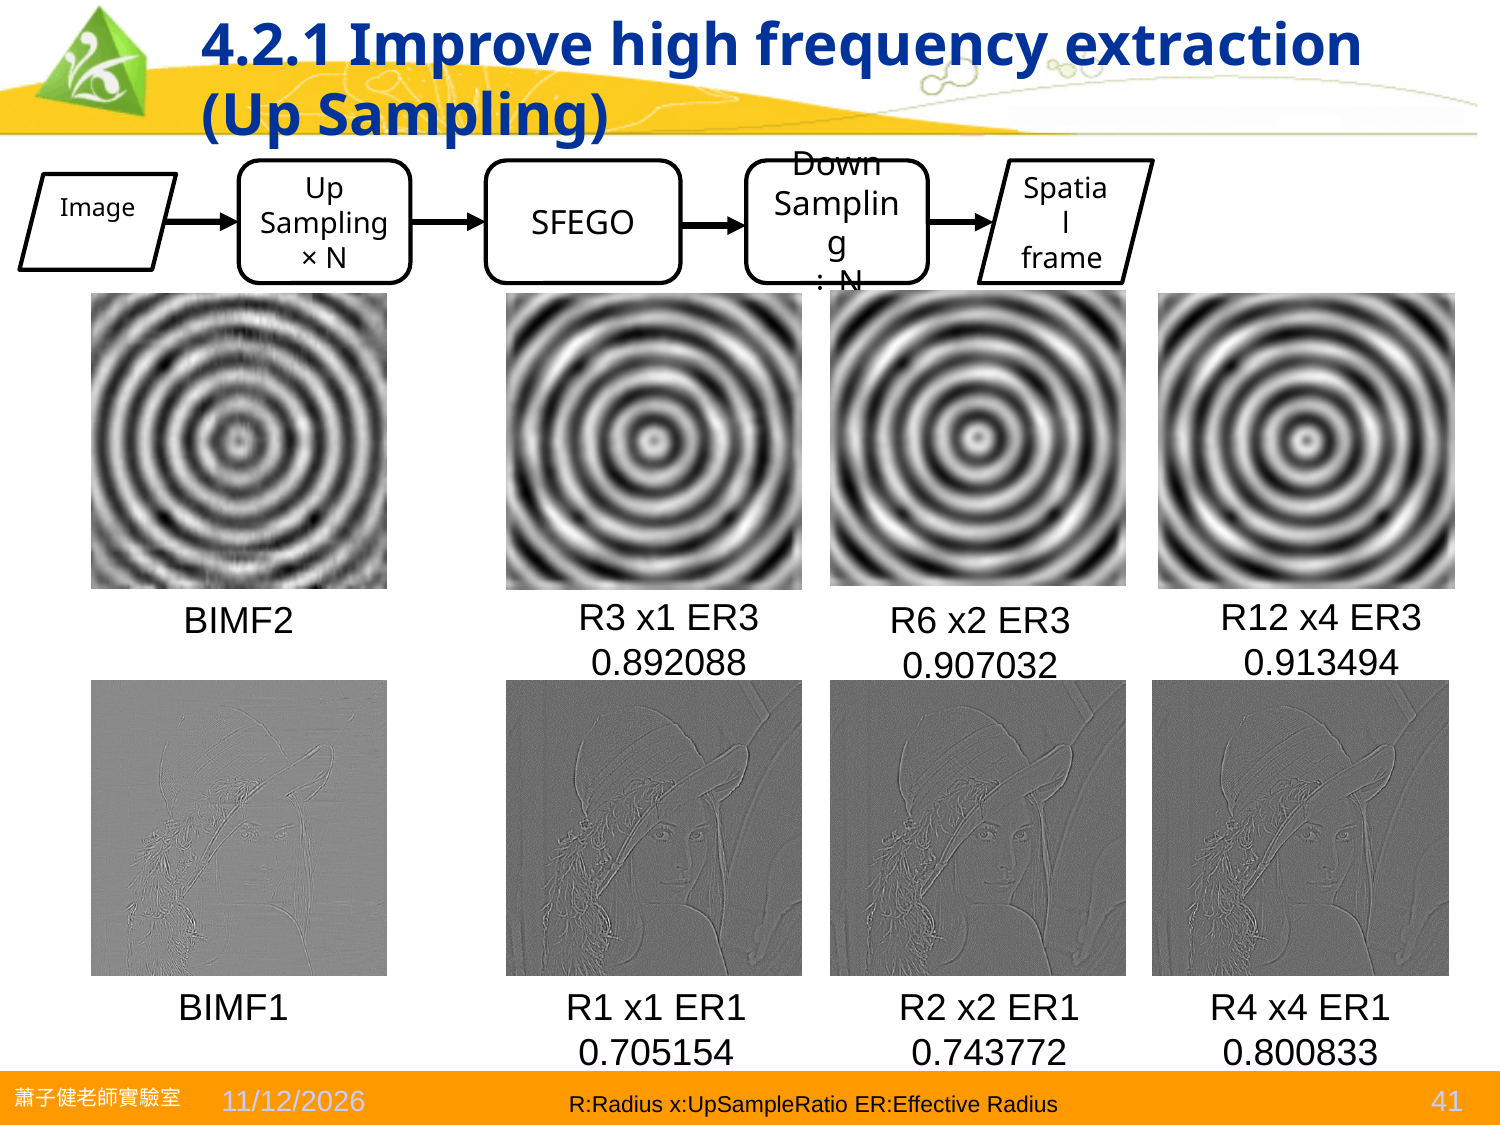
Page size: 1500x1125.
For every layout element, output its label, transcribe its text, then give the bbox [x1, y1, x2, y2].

text_box R12 x4 ER3 0.913494 [1205, 596, 1438, 678]
text_box R6 x2 ER3 0.907032 [874, 595, 1086, 678]
text_box BIMF1 [150, 983, 317, 1036]
picture [830, 680, 1127, 976]
picture [505, 293, 802, 590]
text_box R3 x1 ER3 0.892088 [563, 598, 775, 678]
text_box R:Radius x:UpSampleRatio ER:Effective Radius [554, 1081, 1112, 1125]
picture [505, 680, 802, 976]
picture [91, 293, 387, 589]
text_box SFEGO [483, 158, 683, 286]
text_box R2 x2 ER1 0.743772 [883, 983, 1095, 1081]
picture [90, 680, 387, 976]
picture [830, 290, 1127, 587]
picture [1152, 680, 1449, 976]
text_box BIMF2 [168, 596, 309, 649]
title 4.2.1 Improve high frequency extraction (Up Sampling) [186, 0, 1390, 126]
picture [0, 0, 1500, 140]
text_box Up Sampling × N [236, 158, 413, 286]
text_box R1 x1 ER1 0.705154 [550, 983, 762, 1081]
picture [1158, 292, 1455, 589]
text_box Down Sampling ÷ N [744, 158, 930, 286]
text_box R4 x4 ER1 0.800833 [1195, 983, 1406, 1081]
